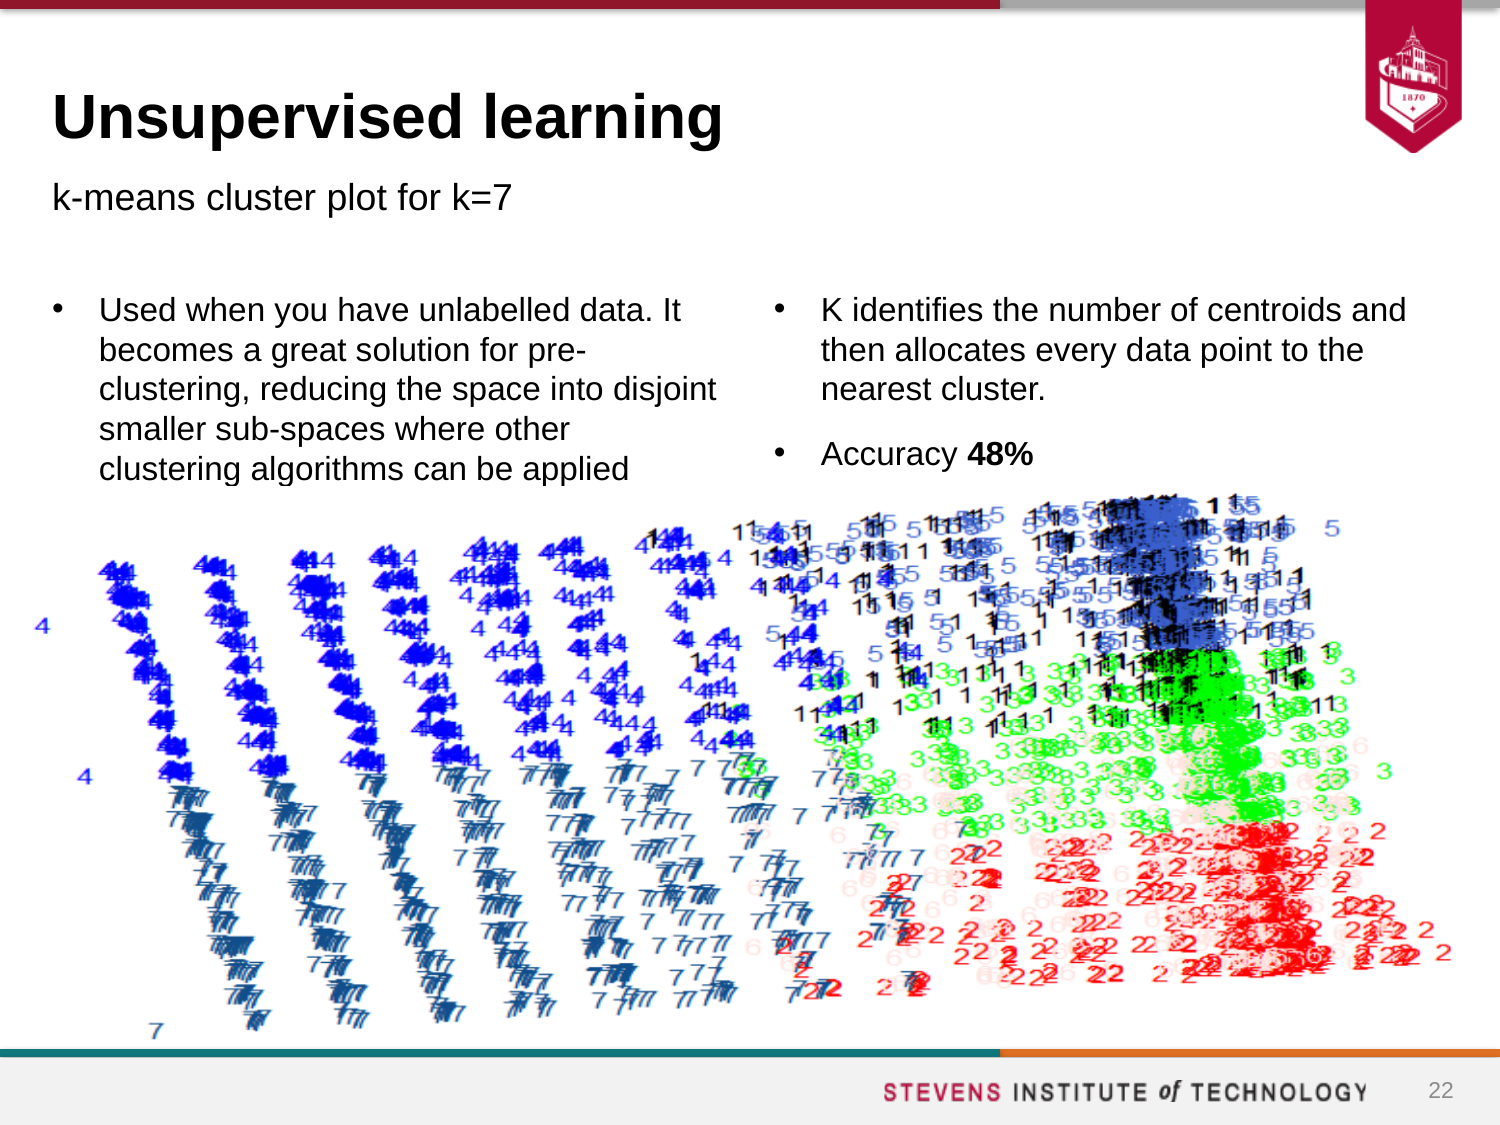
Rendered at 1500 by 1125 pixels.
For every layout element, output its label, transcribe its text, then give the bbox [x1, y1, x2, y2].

list K identifies the number of centroids and then allocates every data point to the nearest cluster. Accuracy 48% [759, 280, 1455, 484]
title Unsupervised learning [37, 68, 1236, 157]
picture [12, 485, 1478, 1045]
list Used when you have unlabelled data. It becomes a great solution for pre-clustering, reducing the space into disjoint smaller sub-spaces where other clustering algorithms can be applied [37, 280, 734, 484]
list k-means cluster plot for k=7 [37, 165, 1463, 232]
slide_number 22 [1401, 1059, 1481, 1120]
